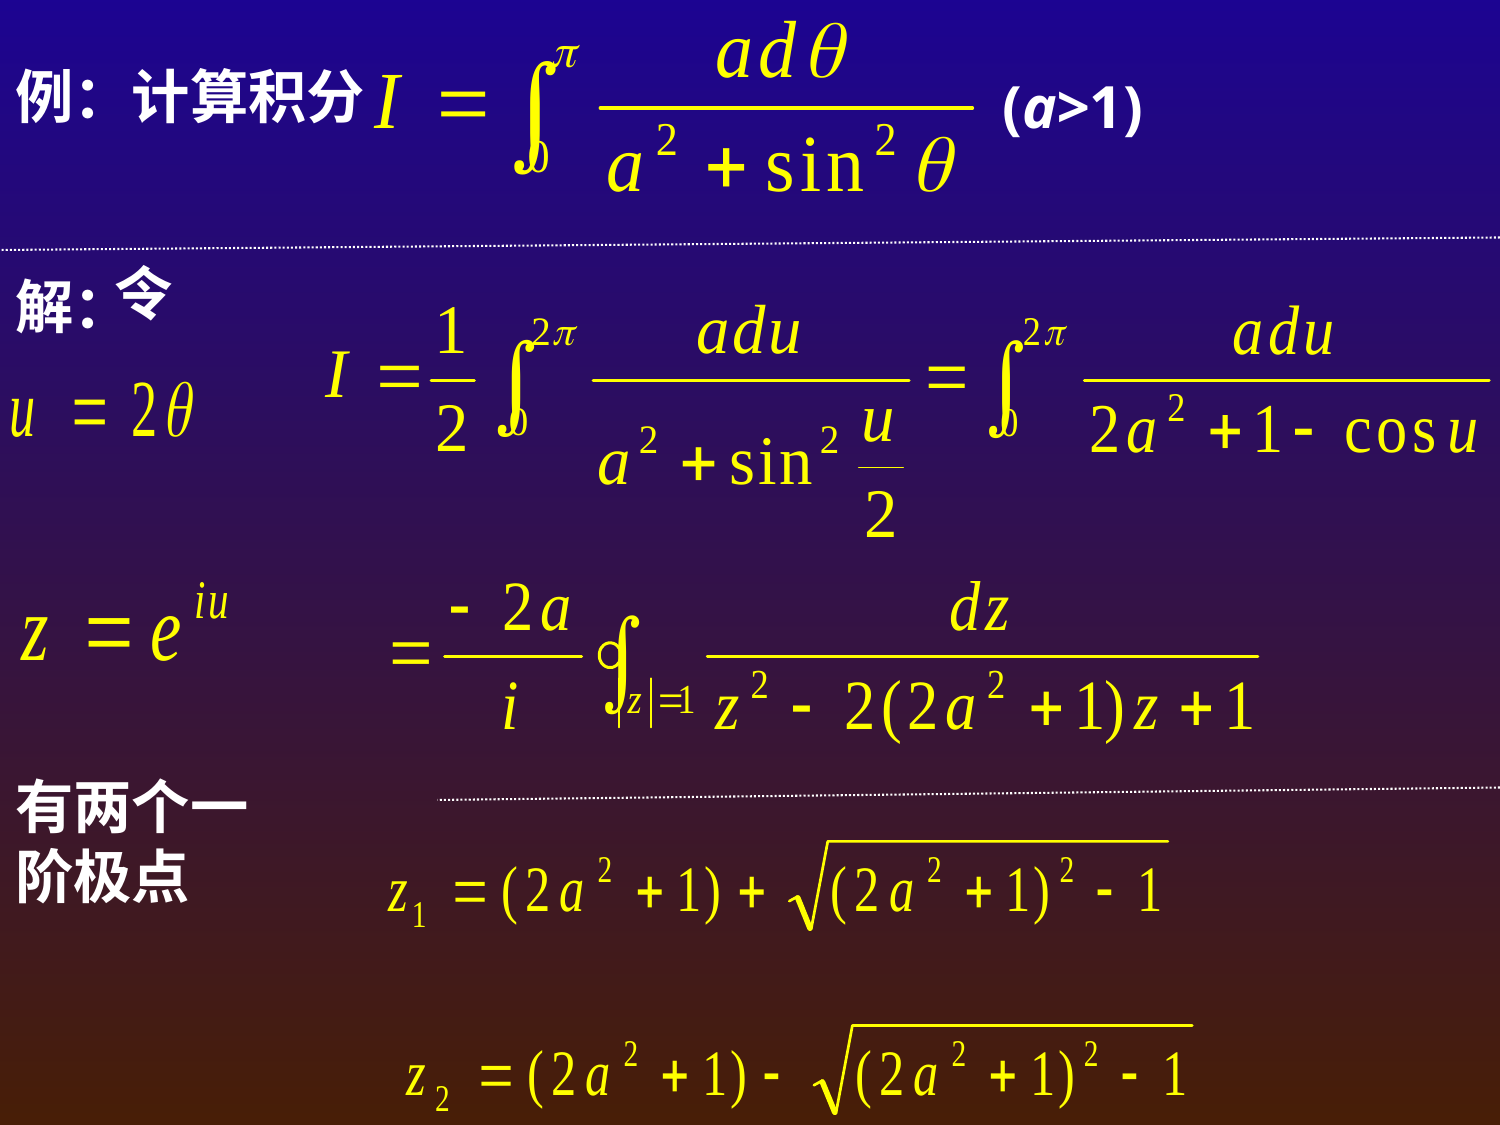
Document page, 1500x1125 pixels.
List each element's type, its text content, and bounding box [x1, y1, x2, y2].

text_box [358, 0, 984, 205]
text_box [0, 362, 226, 453]
text_box (a>1) [987, 62, 1288, 148]
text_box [374, 824, 1177, 941]
text_box 解： [0, 262, 148, 348]
text_box 有两个一阶极点 [0, 762, 275, 918]
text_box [374, 562, 1270, 754]
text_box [2, 558, 251, 678]
text_box 例：计算积分 [0, 52, 358, 138]
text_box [911, 287, 1500, 464]
text_box 令 [99, 249, 225, 336]
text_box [374, 1009, 1204, 1125]
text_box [312, 287, 919, 550]
